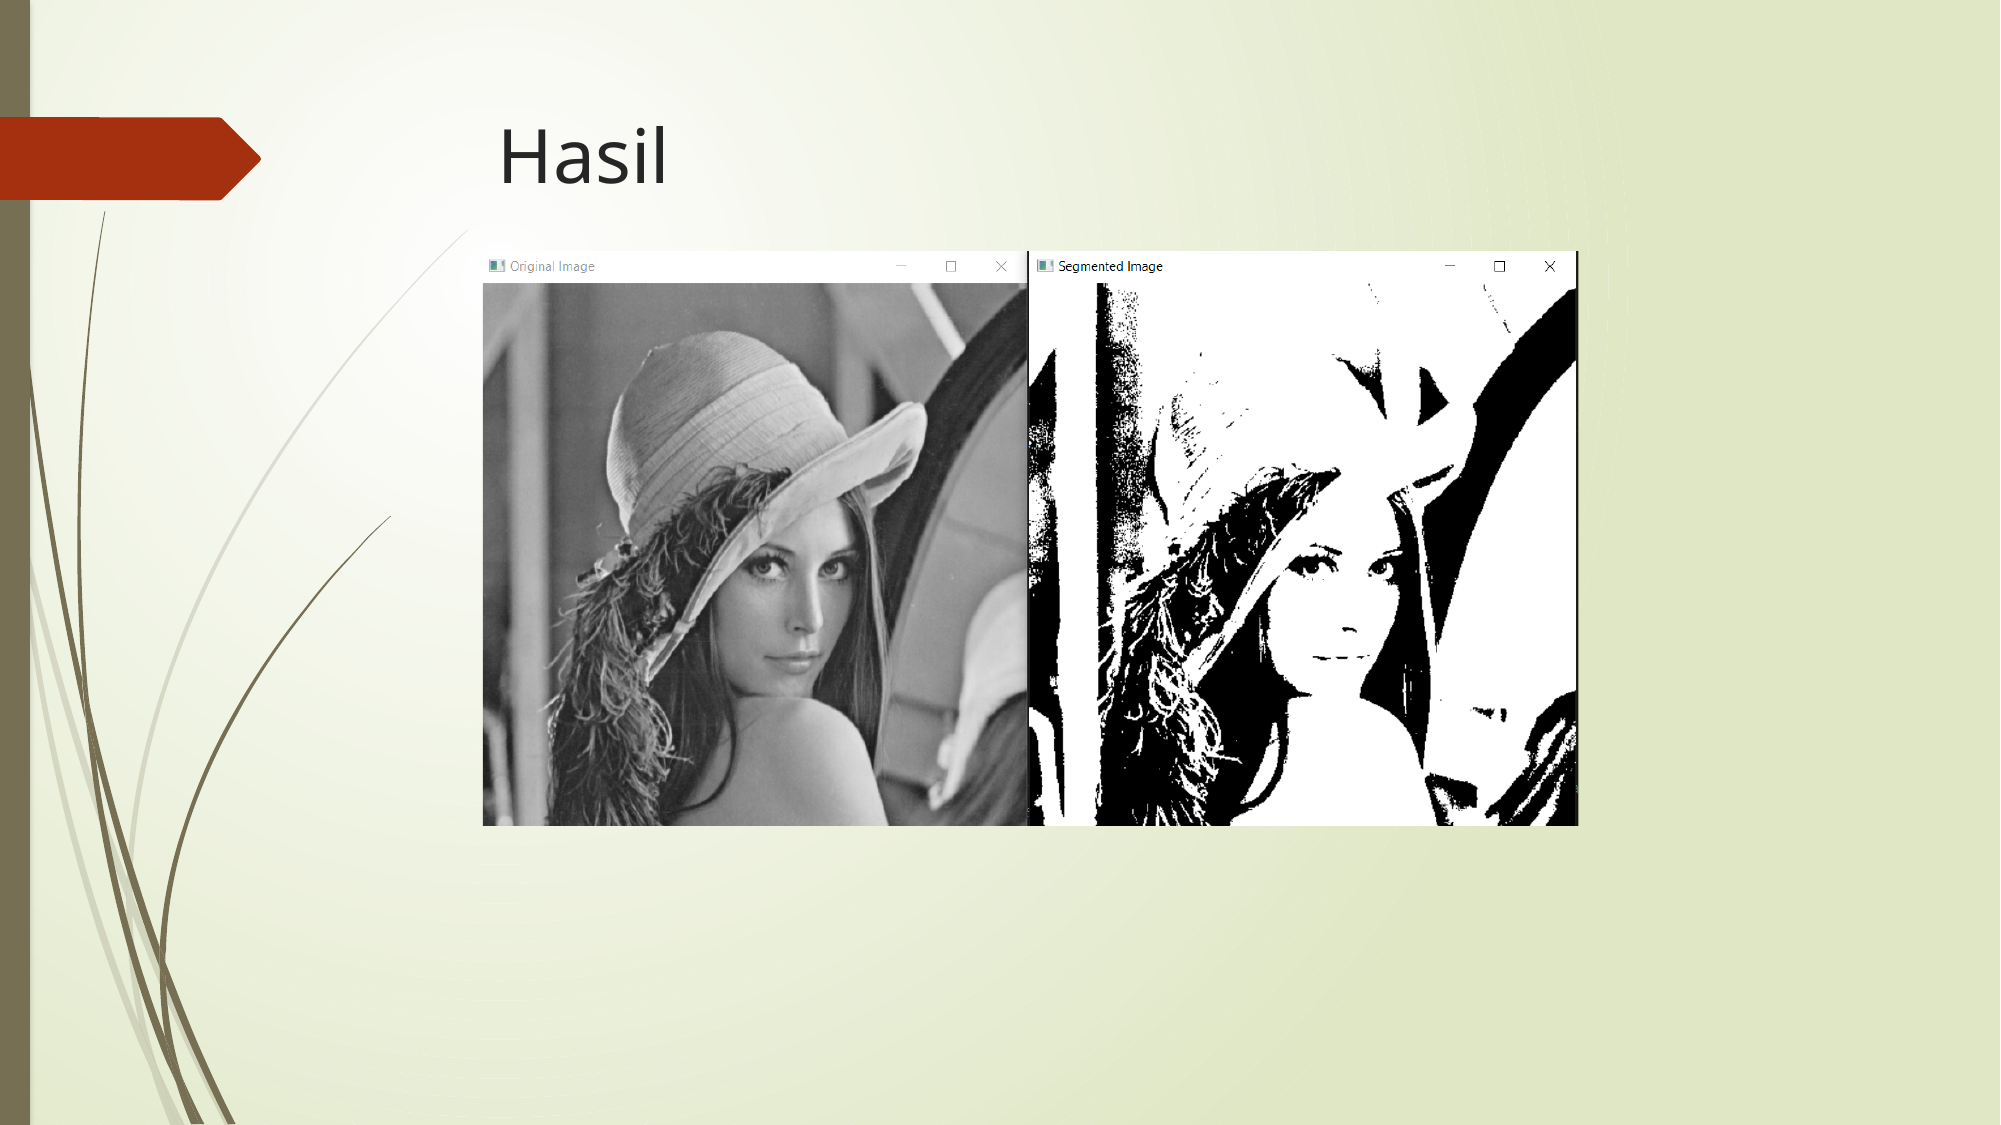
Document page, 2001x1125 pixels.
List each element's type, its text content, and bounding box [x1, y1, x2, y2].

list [482, 250, 1579, 826]
title Hasil [482, 100, 1945, 311]
